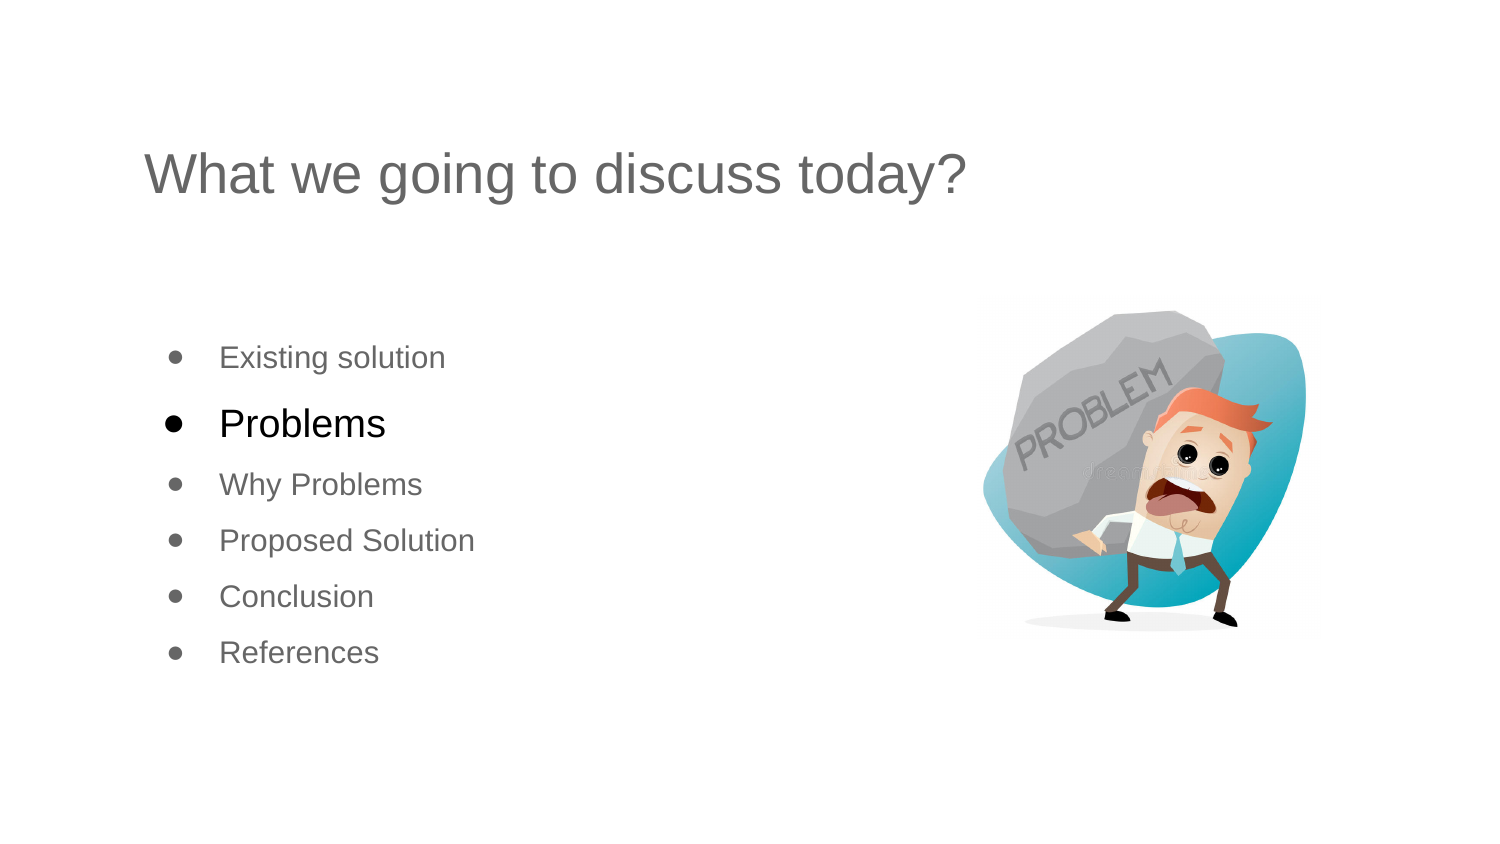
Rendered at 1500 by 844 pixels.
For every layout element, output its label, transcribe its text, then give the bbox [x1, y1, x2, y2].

picture [977, 295, 1321, 639]
text_box Existing solution Problems Why Problems Proposed Solution Conclusion References [129, 303, 528, 742]
title What we going to discuss today? [129, 84, 1059, 220]
